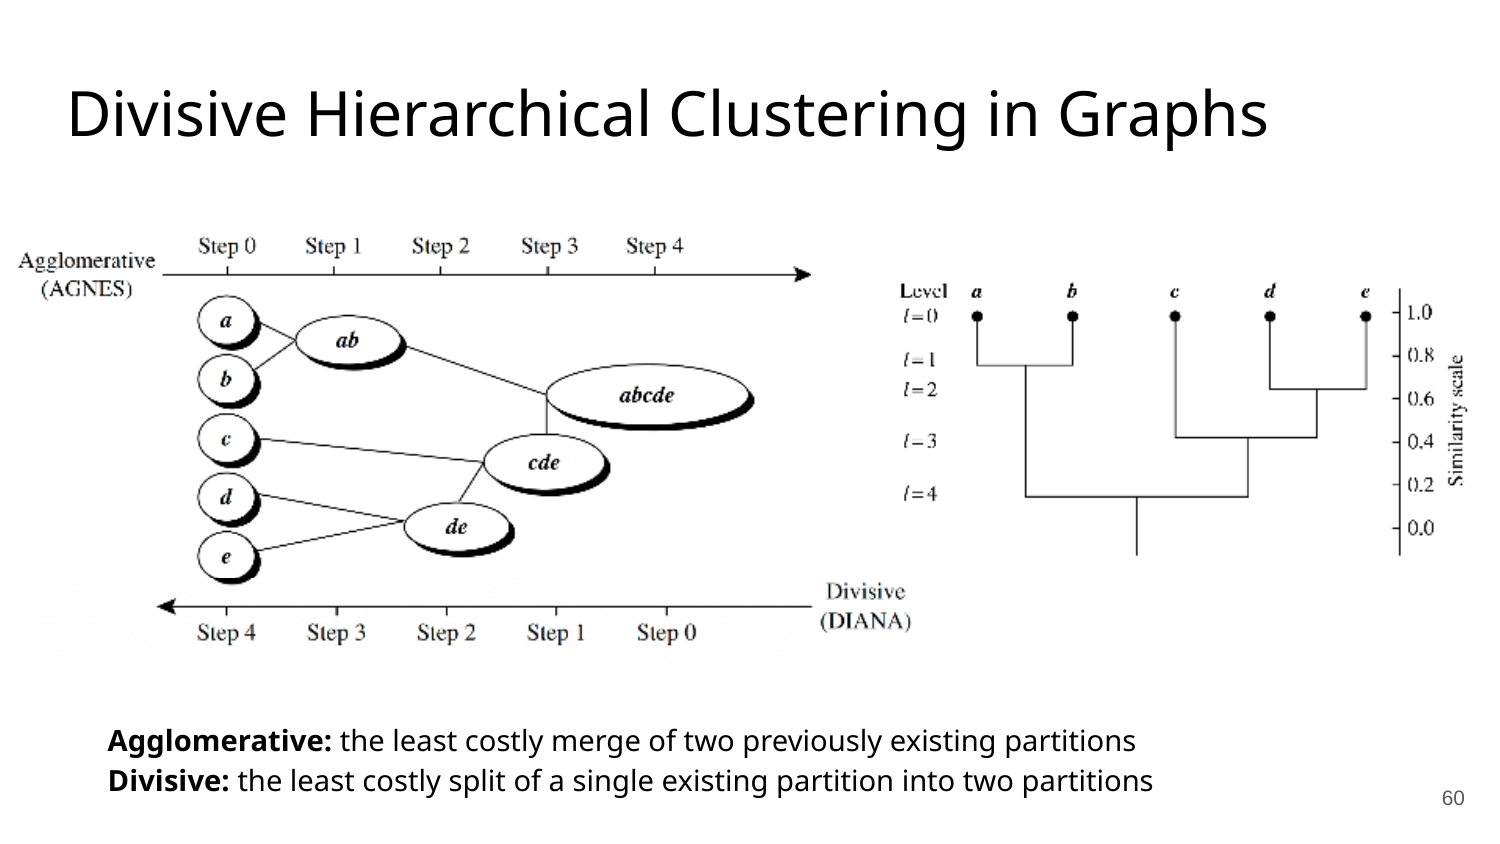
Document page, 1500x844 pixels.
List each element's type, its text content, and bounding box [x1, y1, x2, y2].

slide_number 60 [1389, 764, 1480, 830]
picture [888, 273, 1481, 571]
text_box Agglomerative: the least costly merge of two previously existing partitions Divisive: the least costly split of a single existing partition into two partitions [92, 702, 1301, 813]
picture [0, 229, 932, 669]
text_box Divisive Hierarchical Clustering in Graphs [51, 72, 1480, 163]
